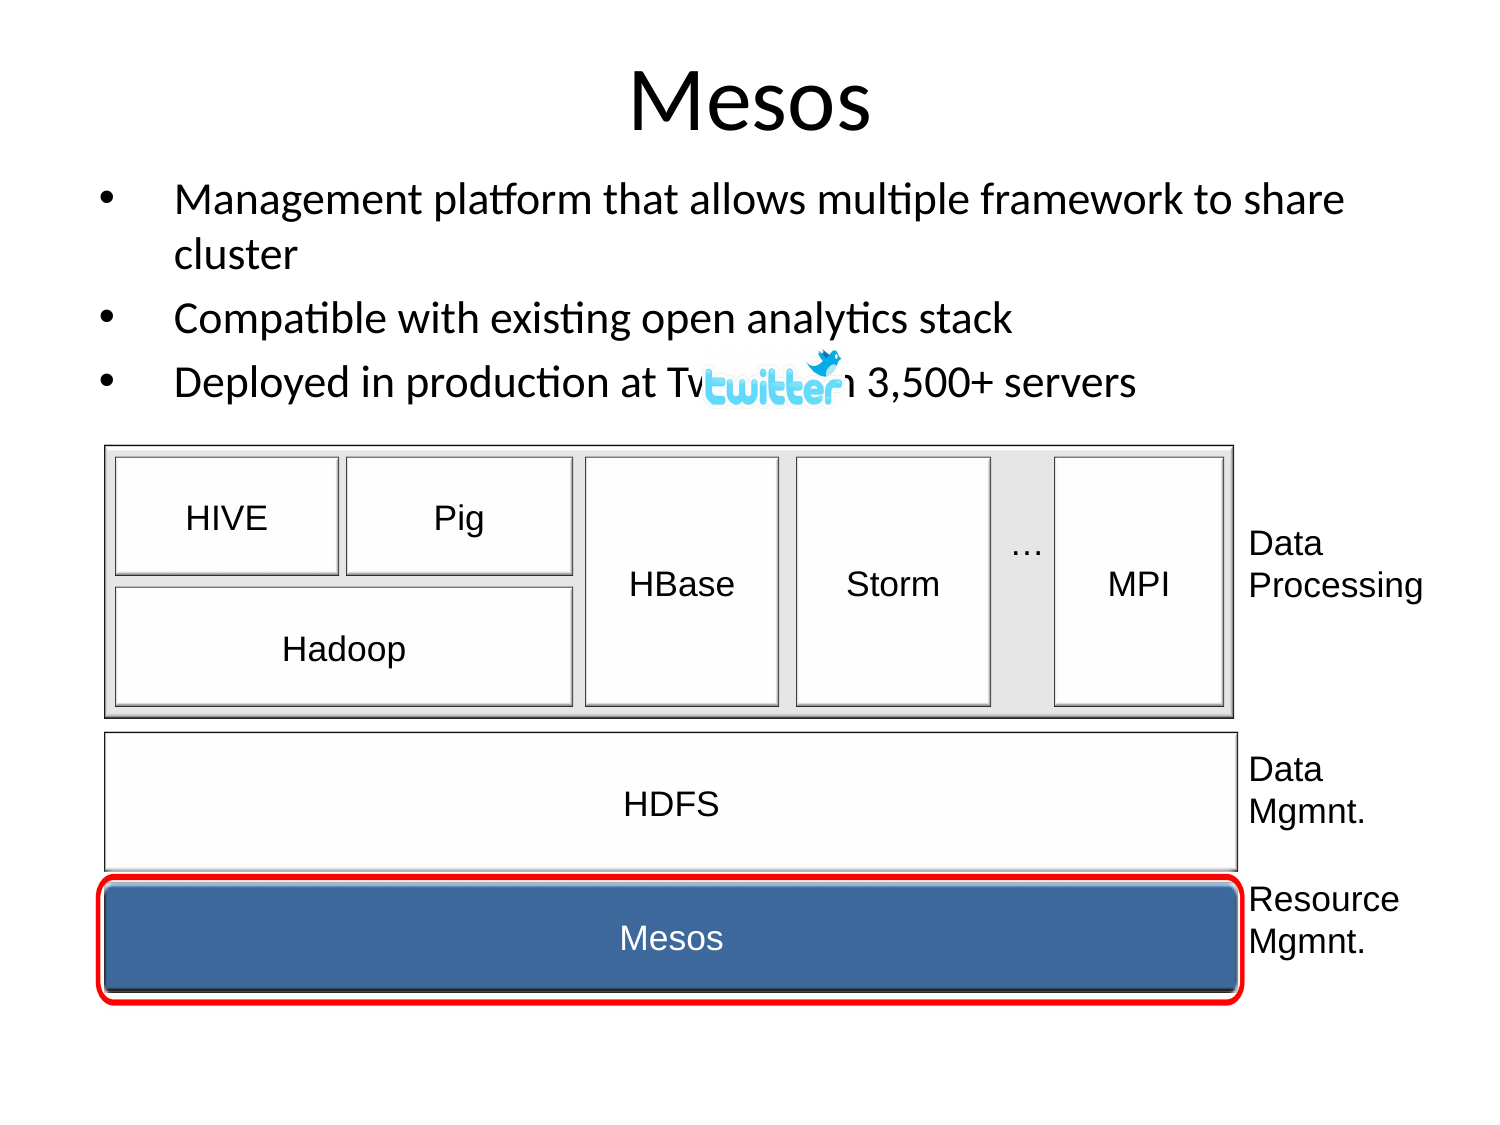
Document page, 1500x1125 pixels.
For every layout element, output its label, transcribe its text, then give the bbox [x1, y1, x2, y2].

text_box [103, 730, 1240, 863]
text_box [1053, 455, 1225, 708]
text_box Data Processing [1241, 516, 1431, 608]
text_box Data Mgmnt. [1244, 742, 1373, 834]
list Management platform that allows multiple framework to share cluster Compatible with existing open analytics stack Deployed in production at Twitter on 3,500+ servers [46, 168, 1444, 494]
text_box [794, 455, 992, 708]
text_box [1002, 515, 1052, 576]
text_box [103, 443, 1235, 721]
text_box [584, 455, 780, 708]
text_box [89, 865, 1252, 1014]
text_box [345, 455, 574, 577]
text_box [114, 585, 574, 708]
title Mesos [75, 0, 1425, 168]
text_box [114, 455, 340, 577]
text_box Resource Mgmnt. [1257, 872, 1407, 965]
picture [702, 349, 845, 409]
